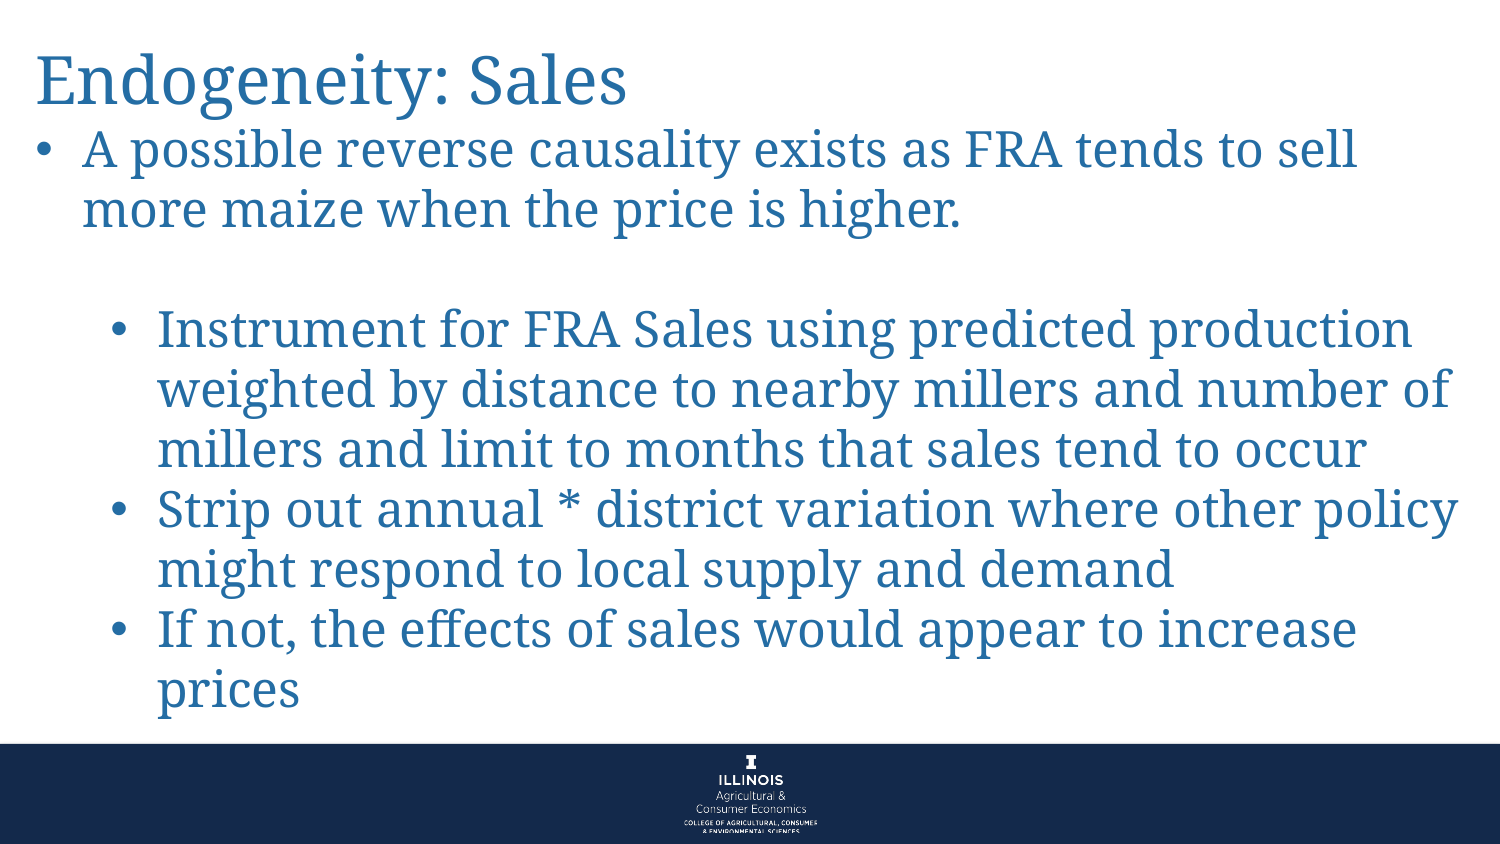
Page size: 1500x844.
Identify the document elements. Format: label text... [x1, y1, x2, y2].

text_box Endogeneity: Sales A possible reverse causality exists as FRA tends to sell more maize when the price is higher. Instrument for FRA Sales using predicted production weighted by distance to nearby millers and number of millers and limit to months that sales tend to occur Strip out annual * district variation where other policy might respond to local supply and demand If not, the effects of sales would appear to increase prices [20, 30, 1484, 844]
